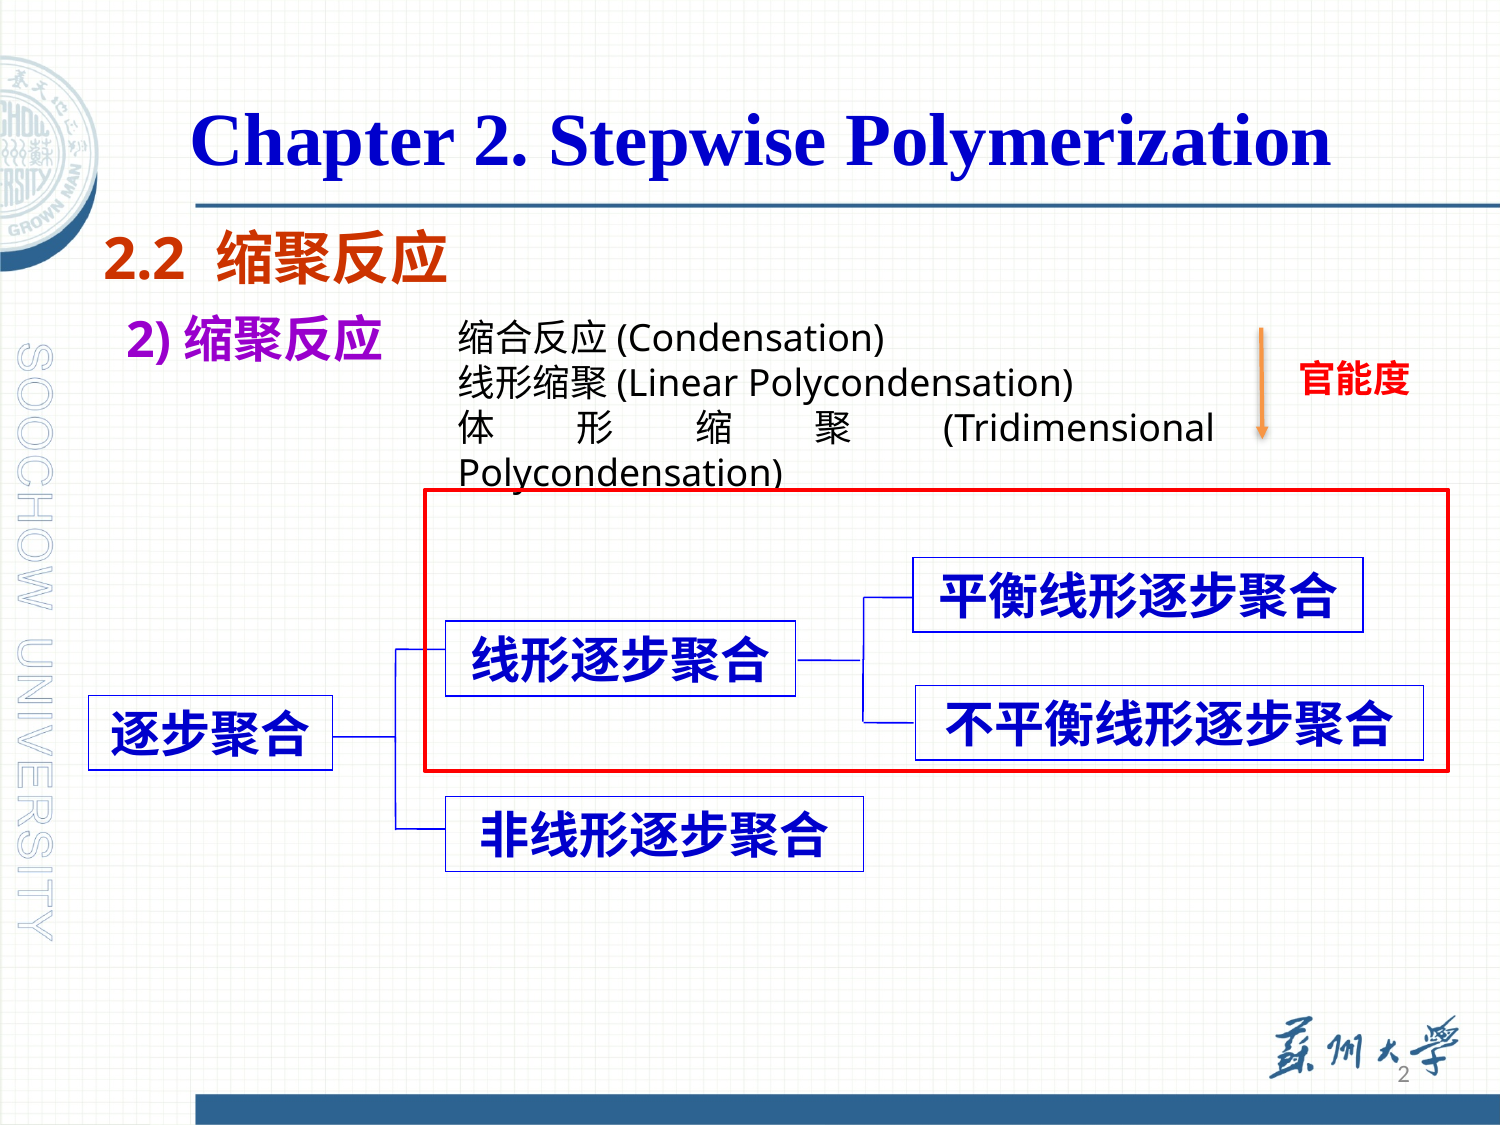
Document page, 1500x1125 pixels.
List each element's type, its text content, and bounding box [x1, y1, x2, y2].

text_box [423, 488, 1450, 773]
text_box Chapter 2. Stepwise Polymerization [174, 82, 1349, 188]
text_box 官能度 [1283, 347, 1426, 408]
text_box 2)缩聚反应 [111, 299, 1494, 457]
slide_number 2 [1074, 1042, 1425, 1103]
text_box 缩合反应(Condensation) 线形缩聚(Linear Polycondensation) 体形缩聚(Tridimensional Polycondensation) [442, 306, 1230, 457]
text_box 逐步聚合 [88, 695, 333, 771]
text_box 非线形逐步聚合 [445, 796, 864, 872]
picture [0, 0, 1500, 1125]
text_box 2.2 缩聚反应 [88, 213, 1459, 299]
